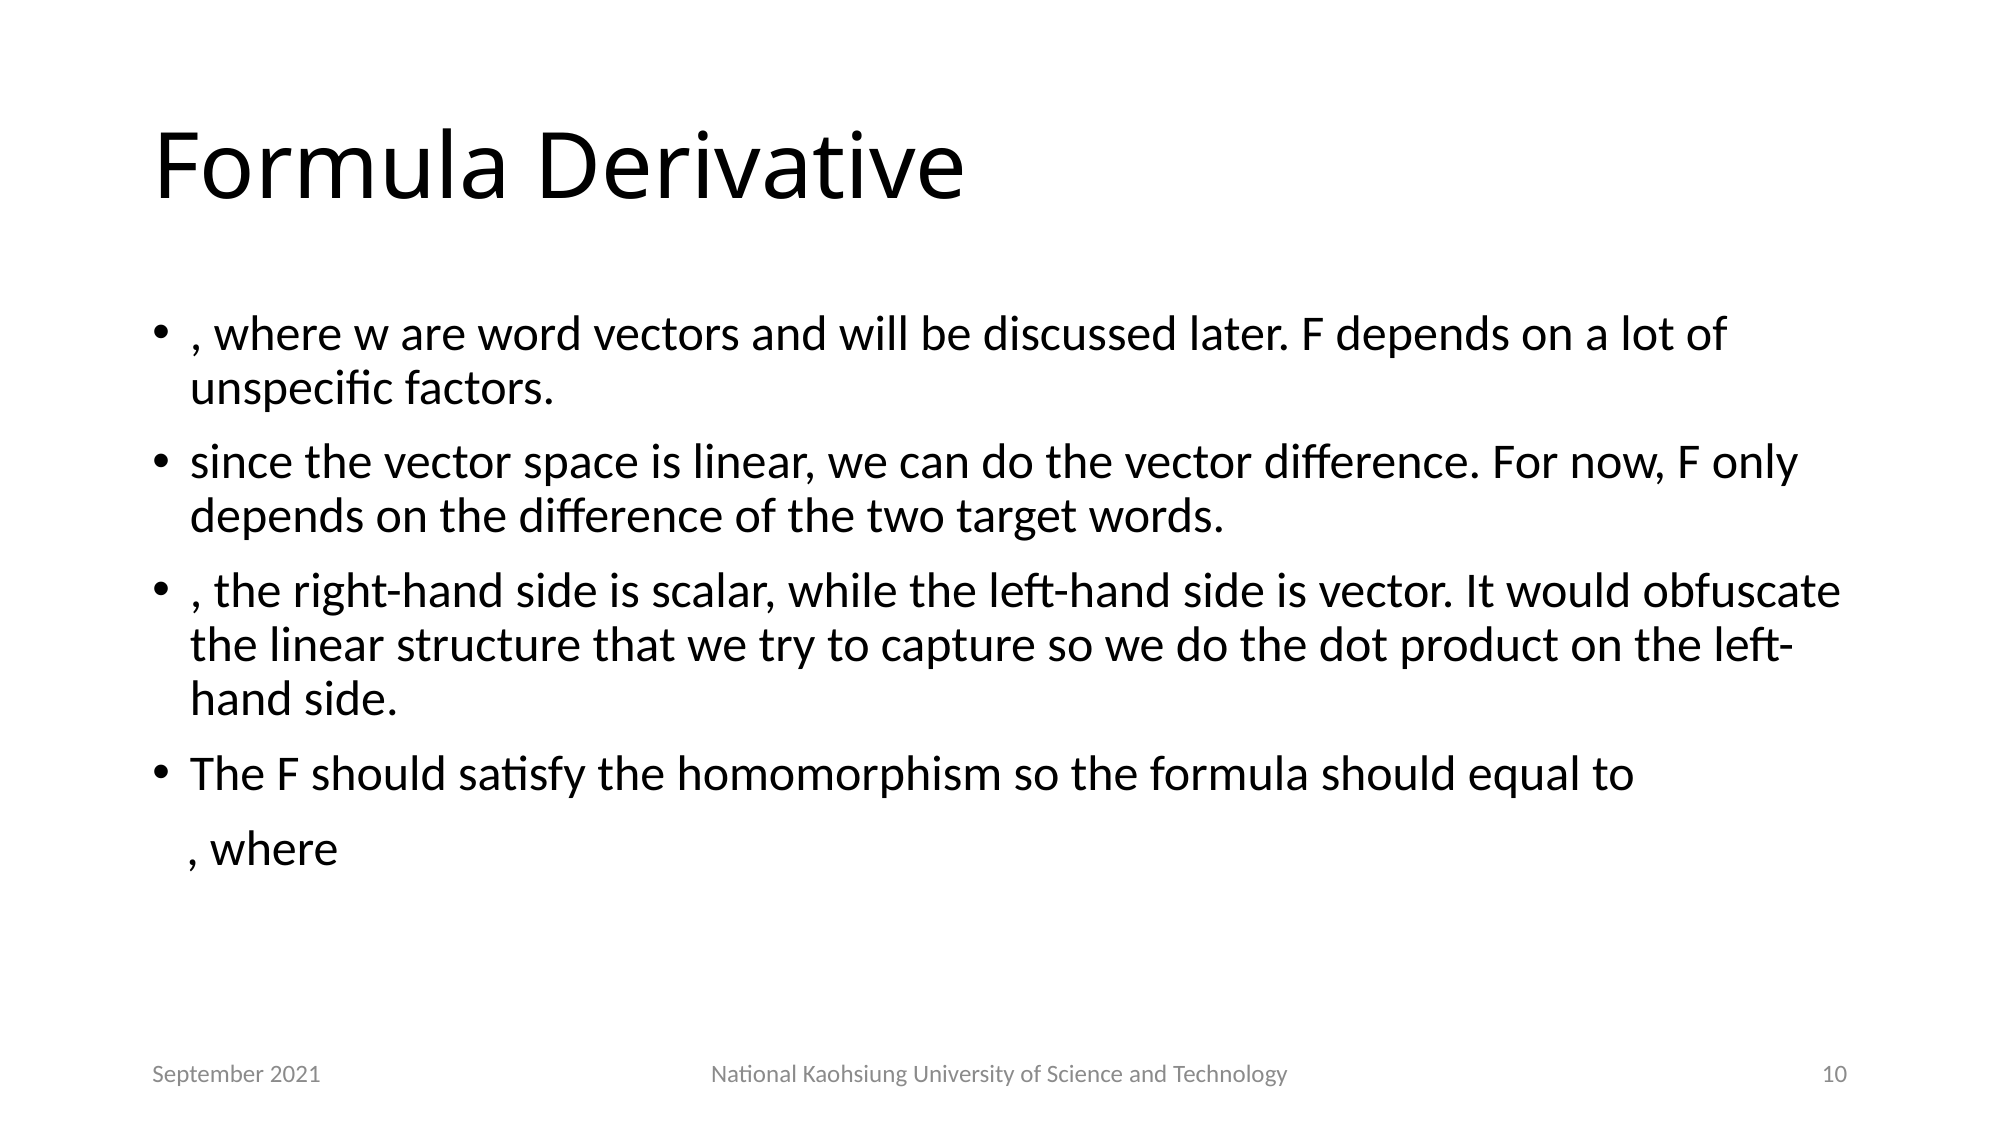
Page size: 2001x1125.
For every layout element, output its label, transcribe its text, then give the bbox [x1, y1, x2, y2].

slide_number 10 [1412, 1042, 1863, 1103]
footer National Kaohsiung University of Science and Technology [662, 1042, 1338, 1103]
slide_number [137, 1042, 588, 1103]
title Formula Derivative [137, 59, 1863, 278]
